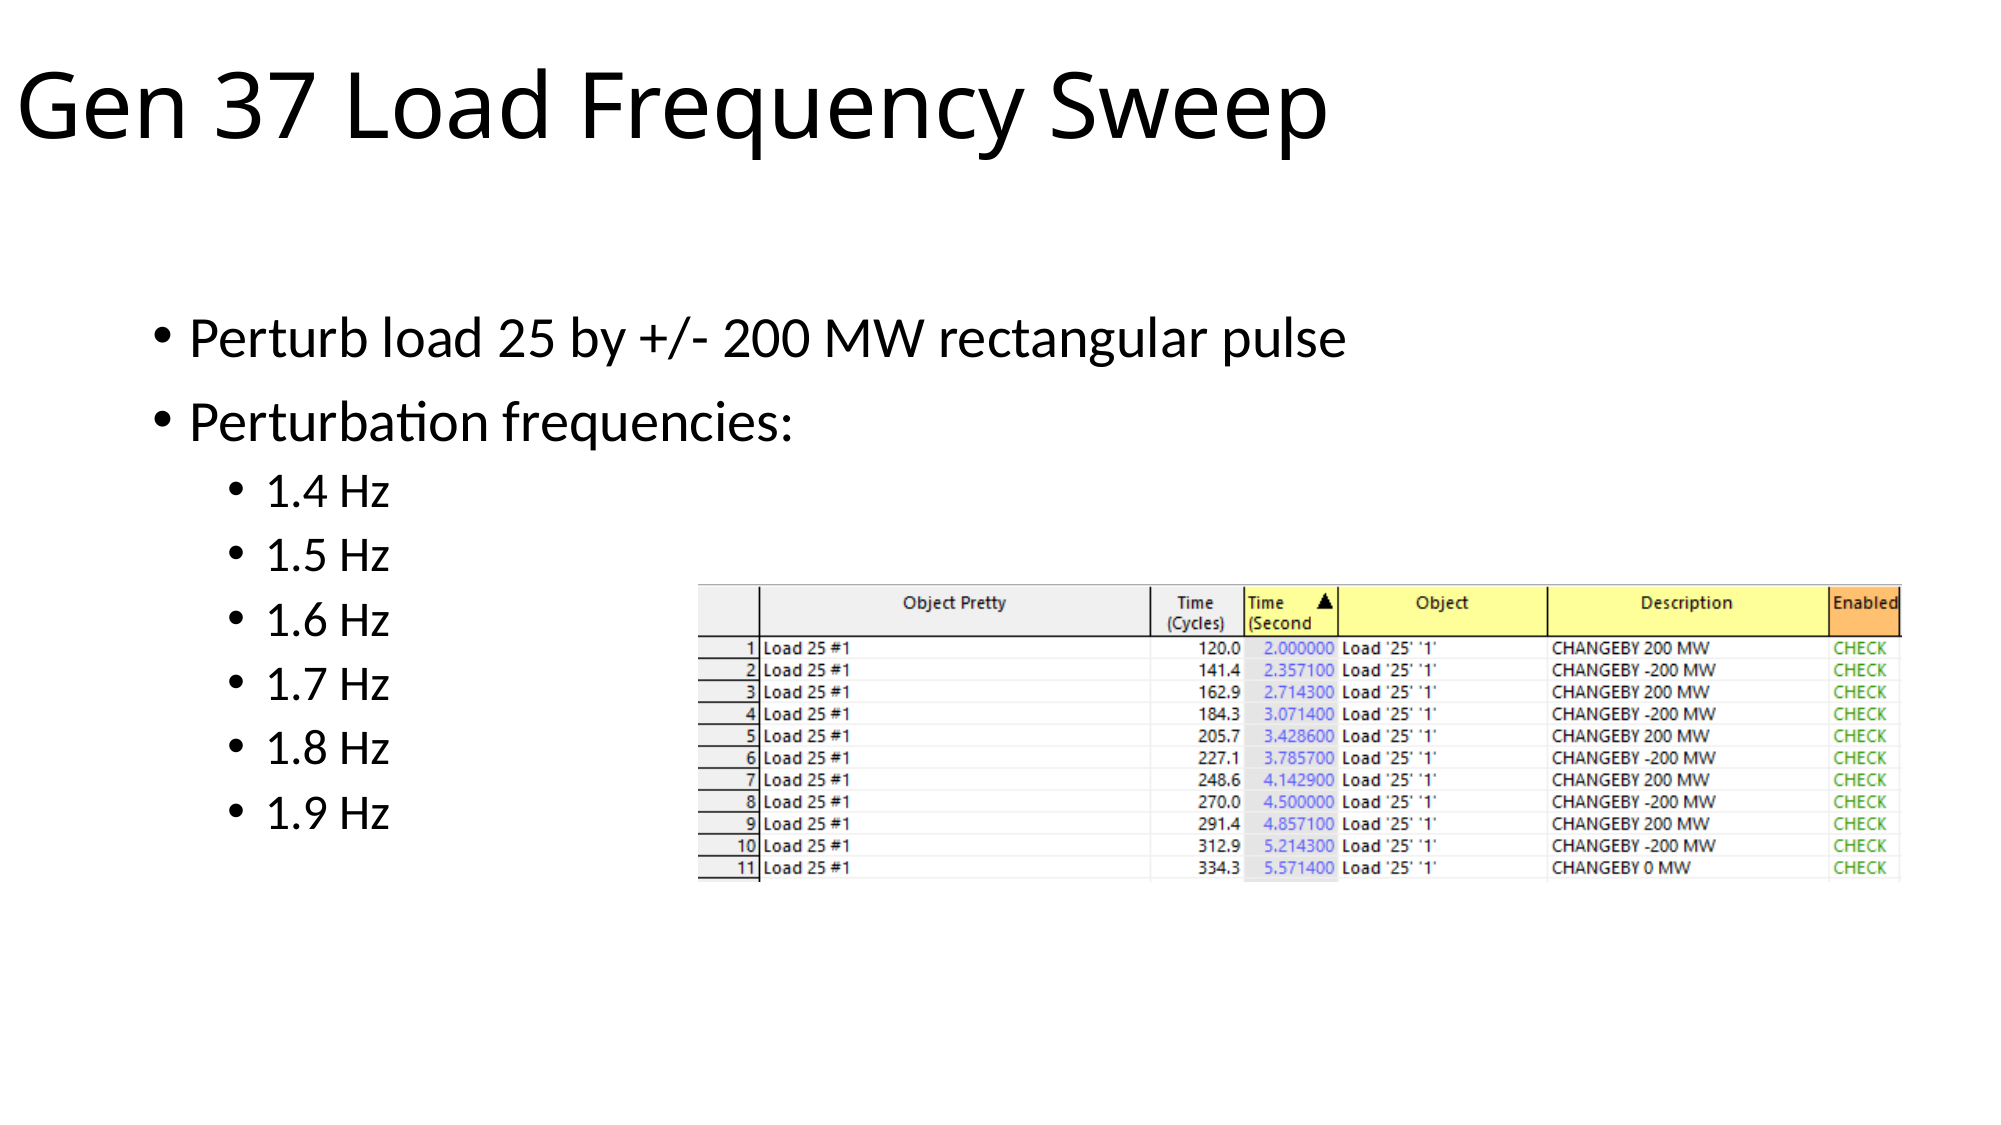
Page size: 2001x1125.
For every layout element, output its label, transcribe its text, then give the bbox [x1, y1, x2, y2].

title Gen 37 Load Frequency Sweep [0, 0, 1725, 218]
picture [698, 584, 1902, 882]
list Perturb load 25 by +/- 200 MW rectangular pulse Perturbation frequencies: 1.4 Hz 1.5 Hz 1.6 Hz 1.7 Hz 1.8 Hz 1.9 Hz [137, 299, 1863, 1014]
